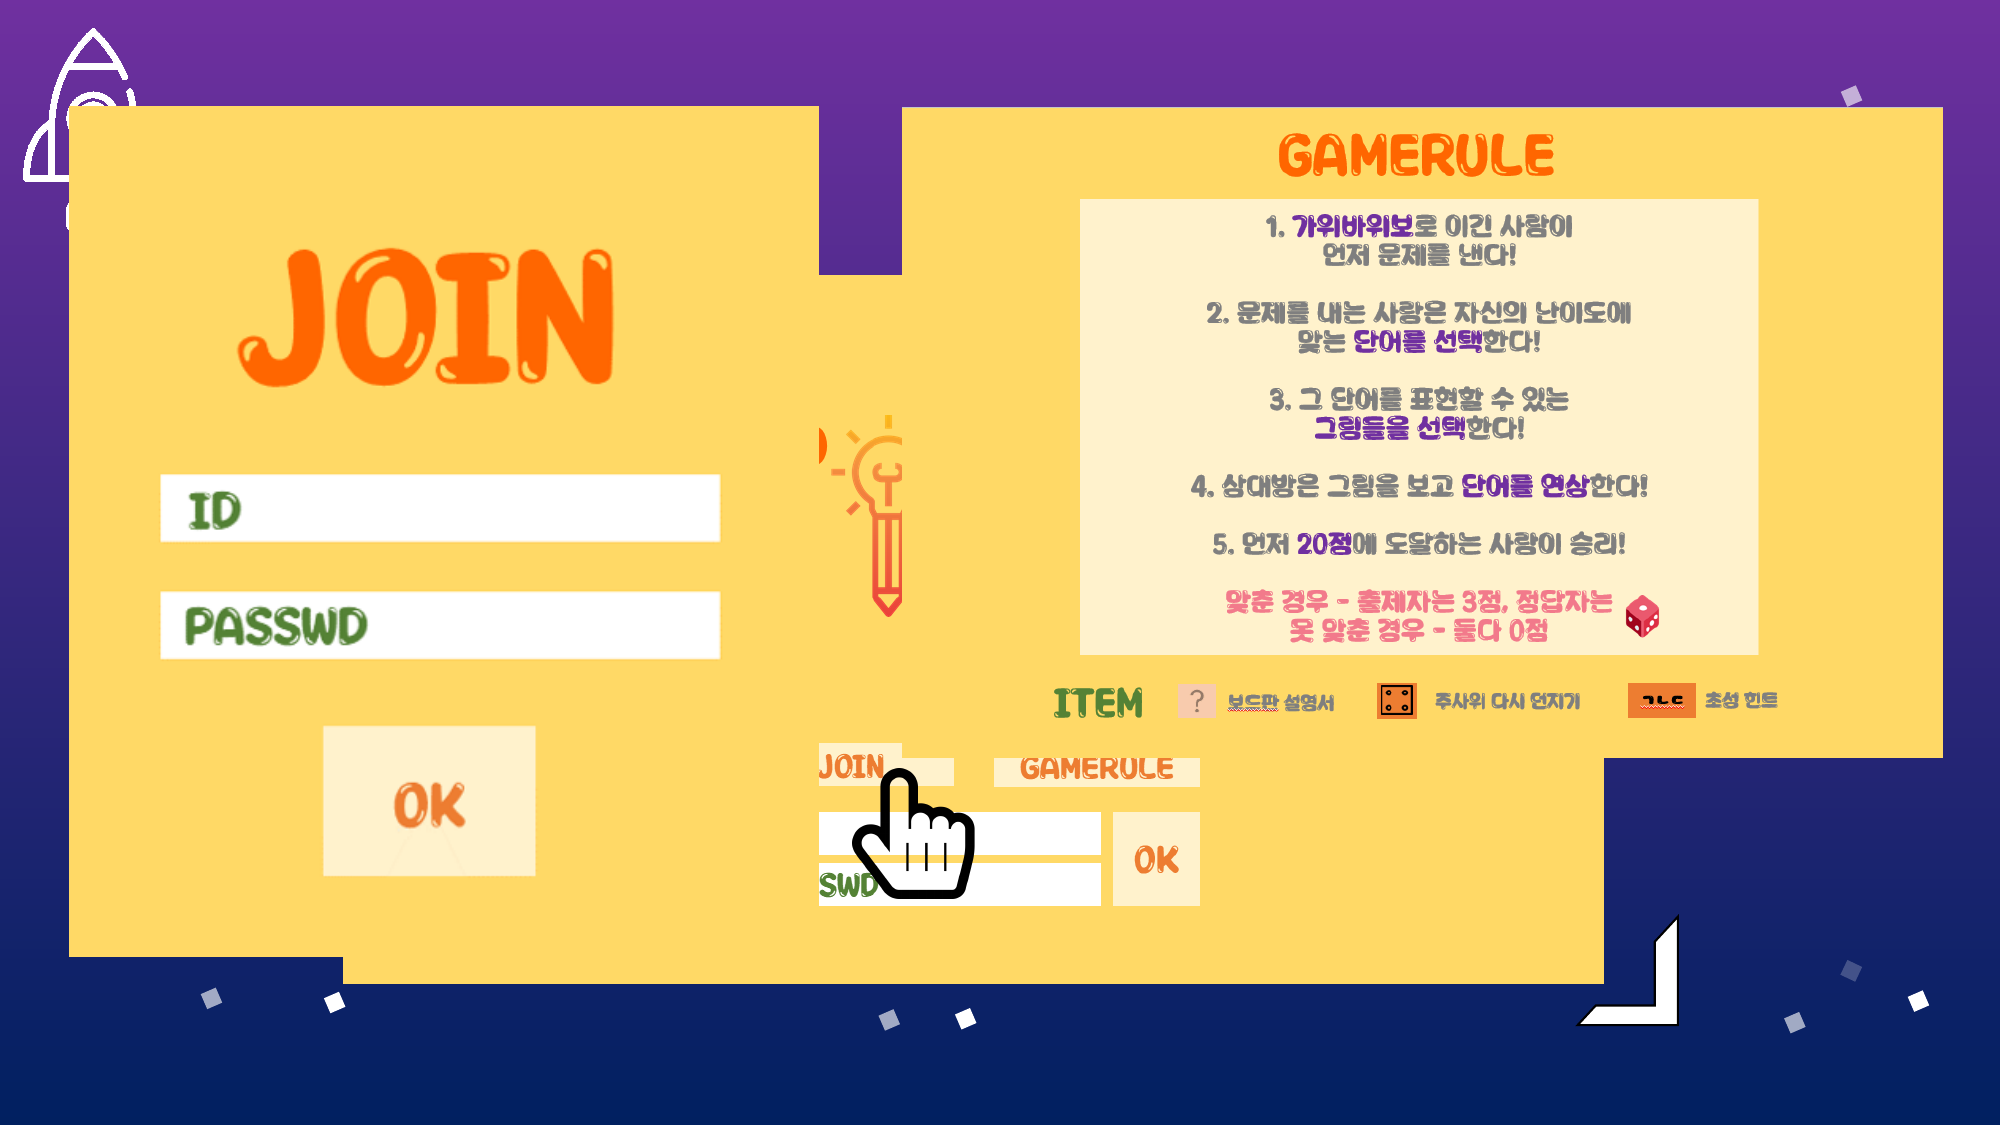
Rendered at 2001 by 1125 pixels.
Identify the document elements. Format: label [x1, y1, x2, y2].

text_box [1839, 83, 1864, 107]
text_box [953, 1006, 978, 1031]
text_box [322, 990, 347, 1015]
text_box [199, 986, 224, 1011]
text_box [1906, 988, 1931, 1014]
picture [69, 106, 1943, 984]
text_box [877, 1007, 902, 1033]
text_box [23, 28, 164, 230]
text_box [1782, 1010, 1807, 1035]
text_box [1575, 914, 1679, 1027]
text_box [1839, 958, 1864, 984]
